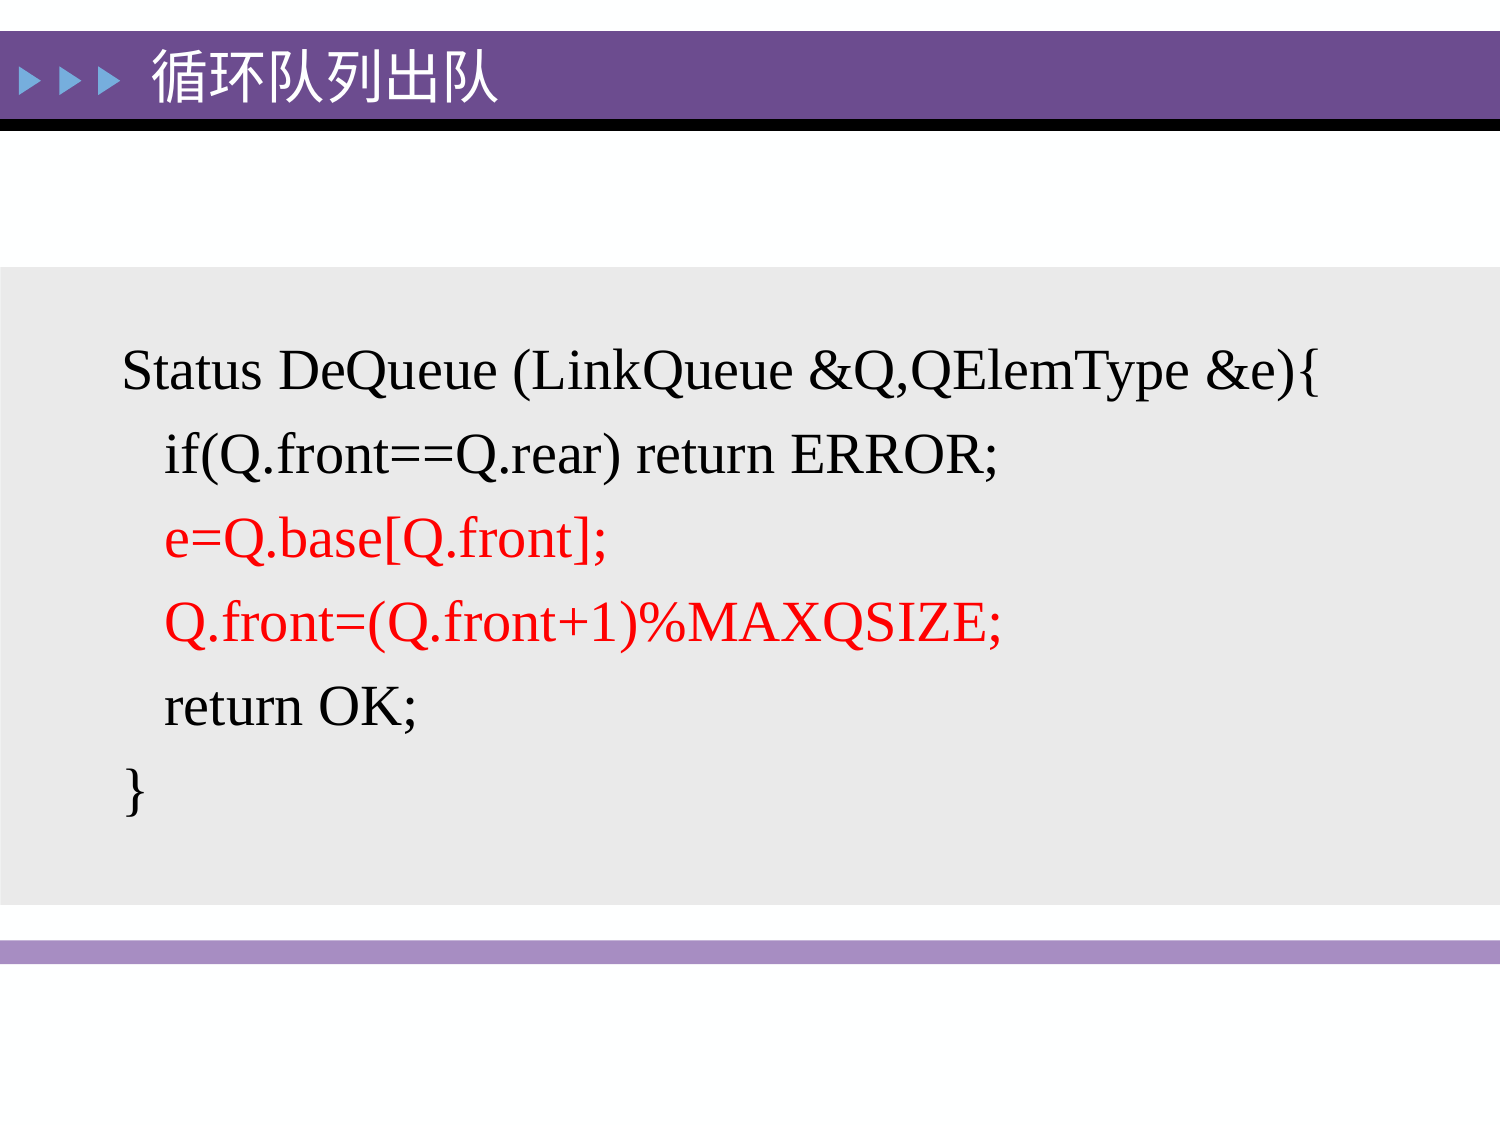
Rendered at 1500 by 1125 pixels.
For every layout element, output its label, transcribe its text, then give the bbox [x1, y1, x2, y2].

text_box 循环队列出队 [135, 32, 988, 119]
list Status DeQueue (LinkQueue &Q,QElemType &e){ if(Q.front==Q.rear) return ERROR; e=Q.base[Q.front]; Q.front=(Q.front+1)%MAXQSIZE; return OK; } [17, 309, 1431, 923]
text_box [0, 267, 1500, 905]
text_box [0, 940, 1500, 965]
